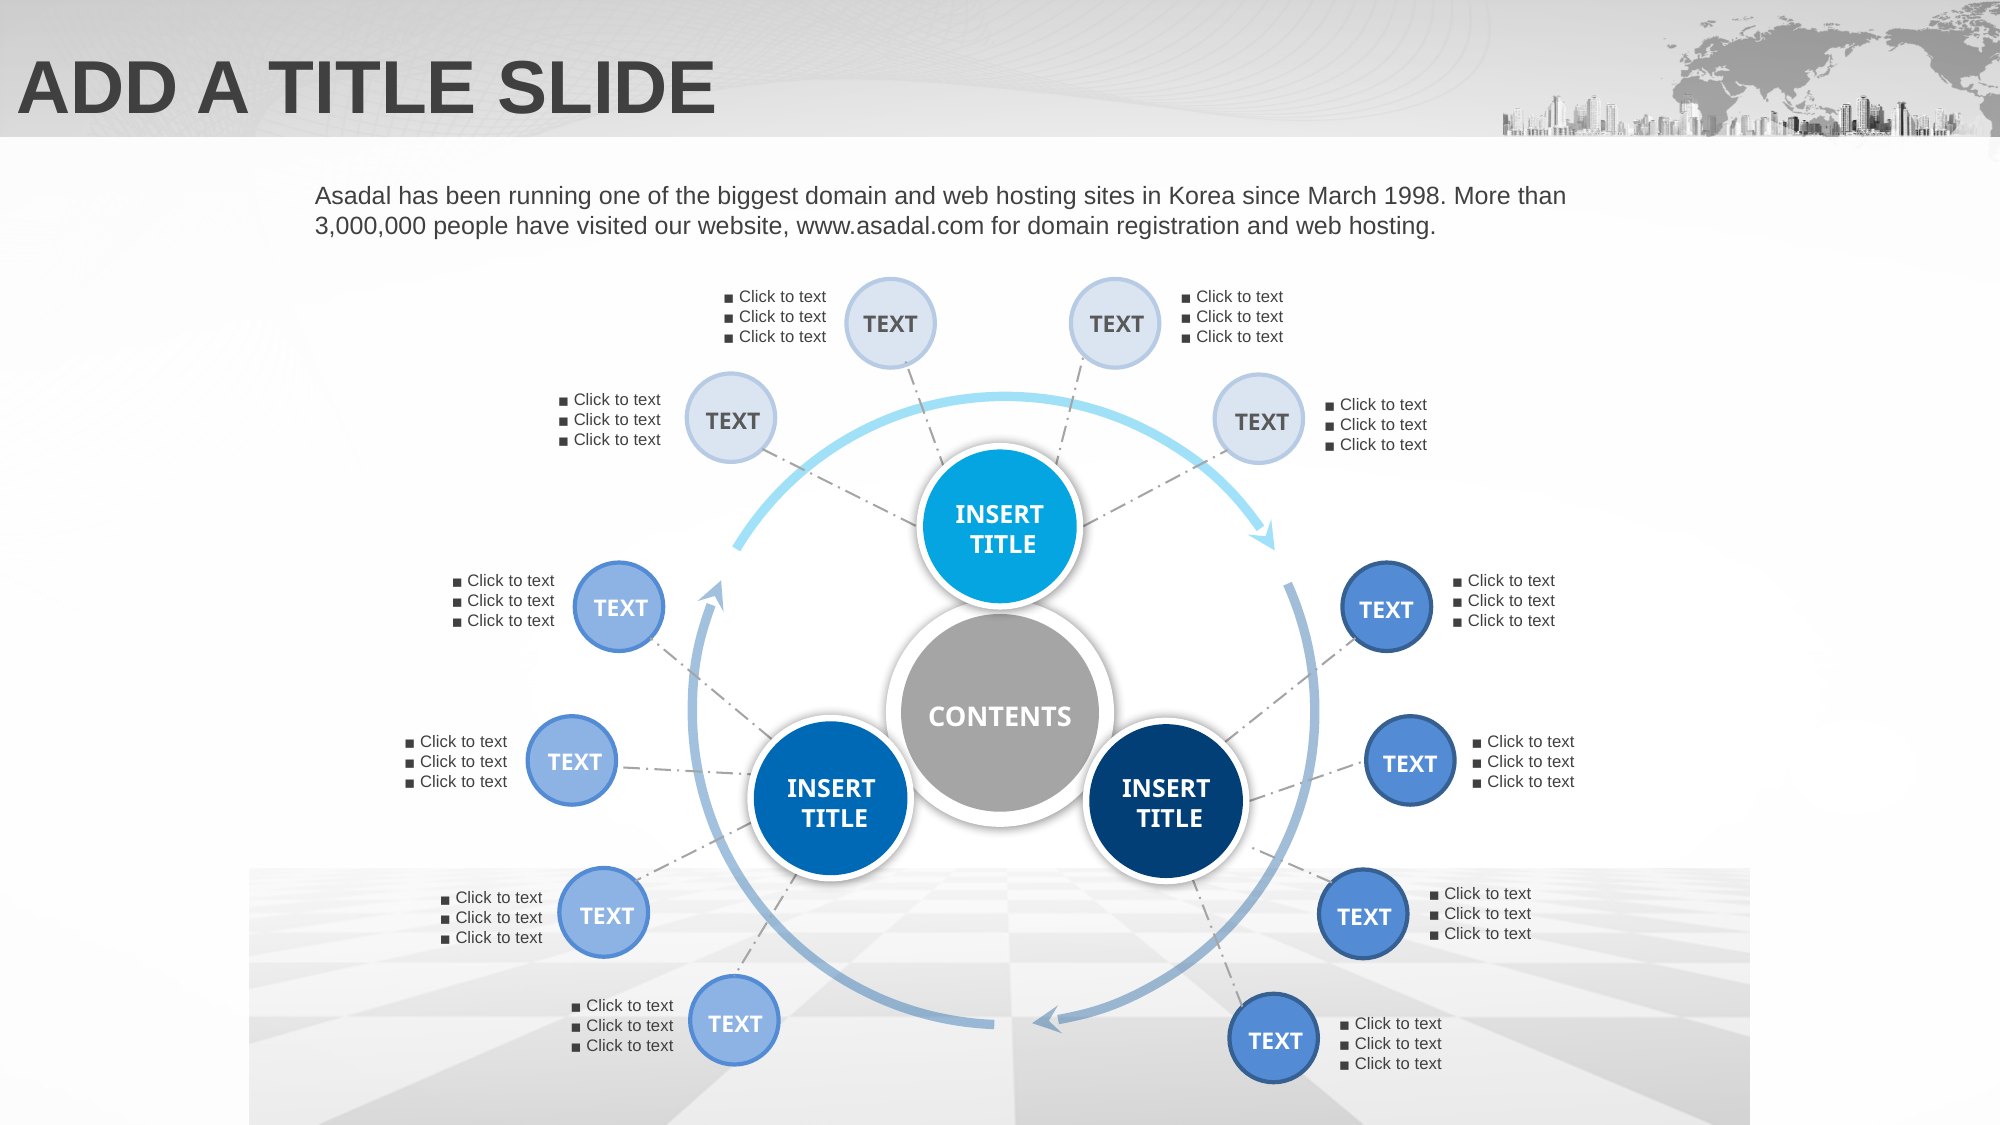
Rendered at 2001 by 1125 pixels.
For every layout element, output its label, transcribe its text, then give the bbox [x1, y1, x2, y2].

text_box [950, 396, 1048, 449]
text_box [1013, 815, 1099, 866]
text_box INSERT TITLE [756, 765, 907, 840]
text_box Click to text Click to text Click to text [1456, 723, 1605, 799]
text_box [1054, 354, 1084, 473]
text_box [903, 617, 1097, 692]
text_box [766, 840, 896, 866]
text_box [916, 492, 924, 561]
text_box [758, 840, 790, 865]
text_box INSERT TITLE [1091, 764, 1242, 840]
text_box TEXT [1041, 302, 1165, 346]
text_box [1089, 407, 1178, 448]
text_box [754, 714, 914, 832]
text_box CONTENTS [887, 692, 1113, 740]
text_box [1098, 724, 1234, 764]
text_box [1076, 278, 1154, 302]
text_box [924, 481, 937, 491]
text_box [1076, 528, 1083, 561]
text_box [761, 448, 917, 527]
text_box [1077, 346, 1154, 368]
text_box Click to text Click to text Click to text [527, 381, 676, 457]
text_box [634, 822, 753, 882]
text_box [1349, 631, 1424, 652]
text_box TEXT [1334, 741, 1456, 785]
text_box [700, 784, 741, 820]
text_box [1225, 750, 1241, 764]
text_box [579, 562, 659, 586]
text_box [1221, 443, 1296, 463]
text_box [1188, 869, 1243, 1007]
text_box TEXT [842, 302, 966, 346]
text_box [649, 637, 772, 740]
text_box Click to text Click to text Click to text [692, 278, 842, 354]
text_box [950, 442, 1048, 467]
text_box [887, 608, 975, 692]
text_box [834, 414, 900, 447]
text_box [931, 449, 1069, 491]
text_box [533, 716, 611, 739]
text_box [694, 748, 753, 765]
text_box [736, 519, 946, 647]
text_box [691, 373, 771, 398]
text_box [1235, 858, 1242, 866]
text_box [898, 812, 1002, 866]
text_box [617, 766, 764, 776]
picture [249, 868, 1751, 1125]
text_box [1028, 609, 1113, 692]
text_box [747, 784, 756, 824]
text_box [1373, 785, 1448, 805]
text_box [1247, 845, 1333, 883]
text_box [1209, 840, 1240, 866]
text_box [1099, 840, 1233, 866]
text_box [905, 361, 946, 473]
text_box [869, 840, 903, 866]
text_box [533, 783, 610, 805]
title ADD A TITLE SLIDE [1, 30, 1352, 137]
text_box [1224, 637, 1356, 743]
text_box [920, 773, 1080, 827]
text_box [1249, 760, 1367, 802]
text_box [1370, 716, 1451, 741]
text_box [734, 869, 800, 977]
text_box [761, 721, 900, 765]
text_box [1092, 840, 1123, 866]
text_box TEXT [676, 398, 809, 442]
text_box TEXT [1186, 399, 1309, 443]
text_box Asadal has been running one of the biggest domain and web hosting sites in Korea since March 1998. More than 3,000,000 people have visited our website, www.asadal.com for domain registration and web hosting. [299, 172, 1699, 248]
text_box INSERT TITLE [924, 491, 1076, 567]
text_box Click to text Click to text Click to text [1309, 386, 1458, 461]
text_box [927, 567, 1073, 610]
text_box [757, 857, 765, 865]
text_box [851, 278, 930, 302]
text_box Click to text Click to text Click to text [1165, 278, 1314, 354]
text_box TEXT [523, 739, 651, 783]
text_box [1346, 562, 1427, 588]
text_box [1219, 374, 1299, 399]
text_box [1245, 751, 1313, 758]
text_box TEXT [1311, 588, 1436, 631]
text_box TEXT [570, 586, 697, 629]
text_box [904, 740, 1096, 812]
text_box [1250, 809, 1300, 844]
text_box [852, 346, 929, 368]
text_box [934, 567, 1066, 604]
text_box [701, 580, 892, 724]
text_box [1082, 717, 1220, 838]
text_box [694, 442, 768, 462]
text_box Click to text Click to text Click to text [373, 723, 523, 799]
text_box [580, 629, 658, 652]
picture [0, 0, 2001, 179]
text_box [1057, 494, 1275, 650]
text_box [1082, 449, 1228, 527]
text_box Click to text Click to text Click to text [421, 562, 570, 638]
text_box [1242, 766, 1250, 836]
text_box Click to text Click to text Click to text [1436, 562, 1586, 638]
text_box [1064, 482, 1076, 491]
text_box [1113, 583, 1306, 724]
